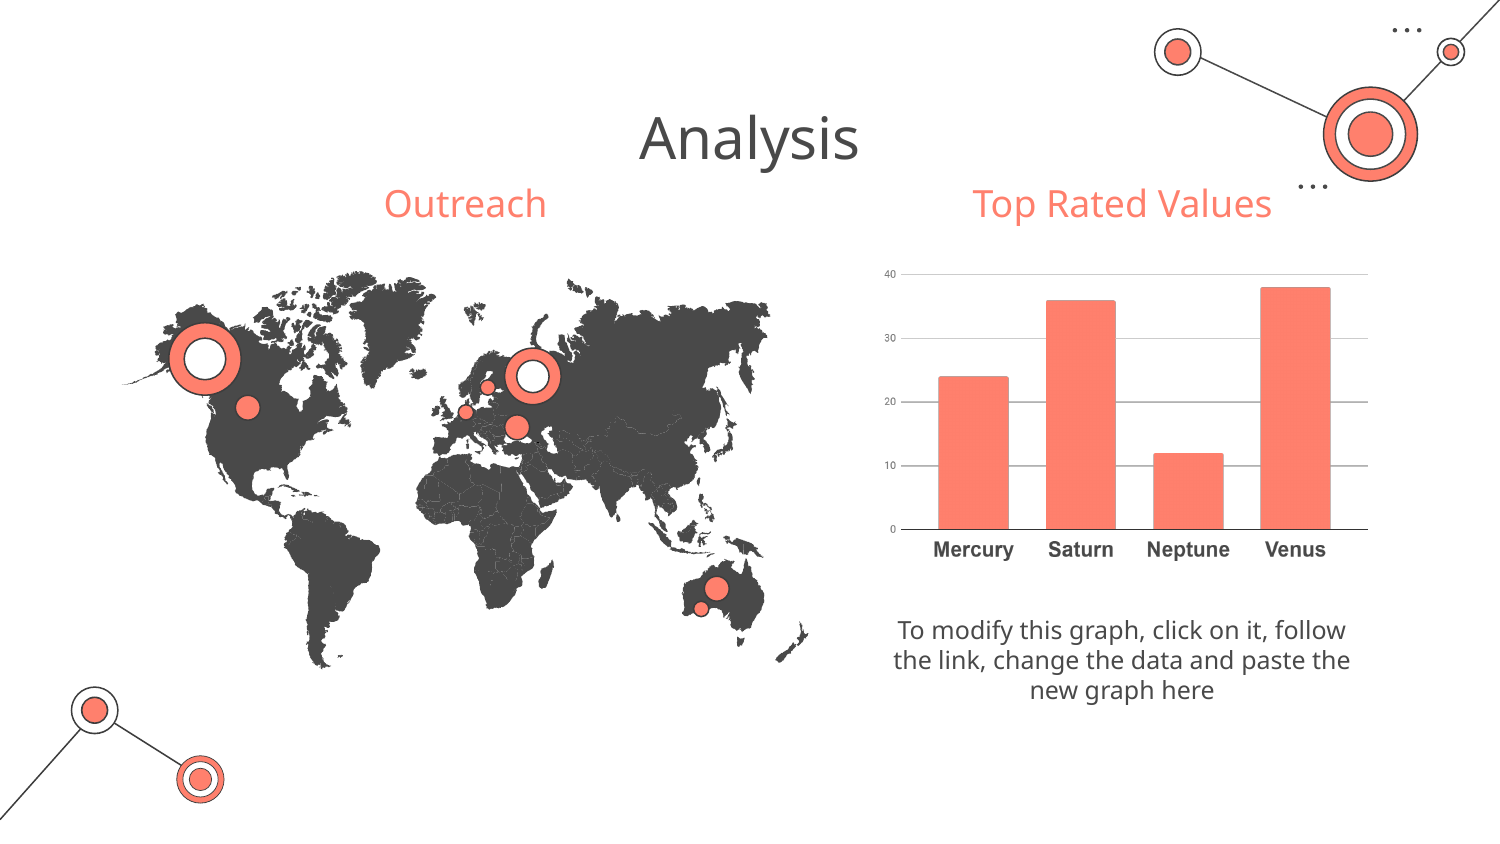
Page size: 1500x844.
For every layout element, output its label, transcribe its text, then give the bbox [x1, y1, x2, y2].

text_box Top Rated Values [863, 165, 1382, 222]
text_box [168, 322, 242, 396]
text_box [504, 347, 562, 405]
title Analysis [118, 86, 1382, 181]
text_box Outreach [206, 165, 725, 222]
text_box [121, 270, 809, 670]
text_box To modify this graph, click on it, follow the link, change the data and paste the new graph here [863, 600, 1382, 736]
picture [861, 253, 1384, 577]
